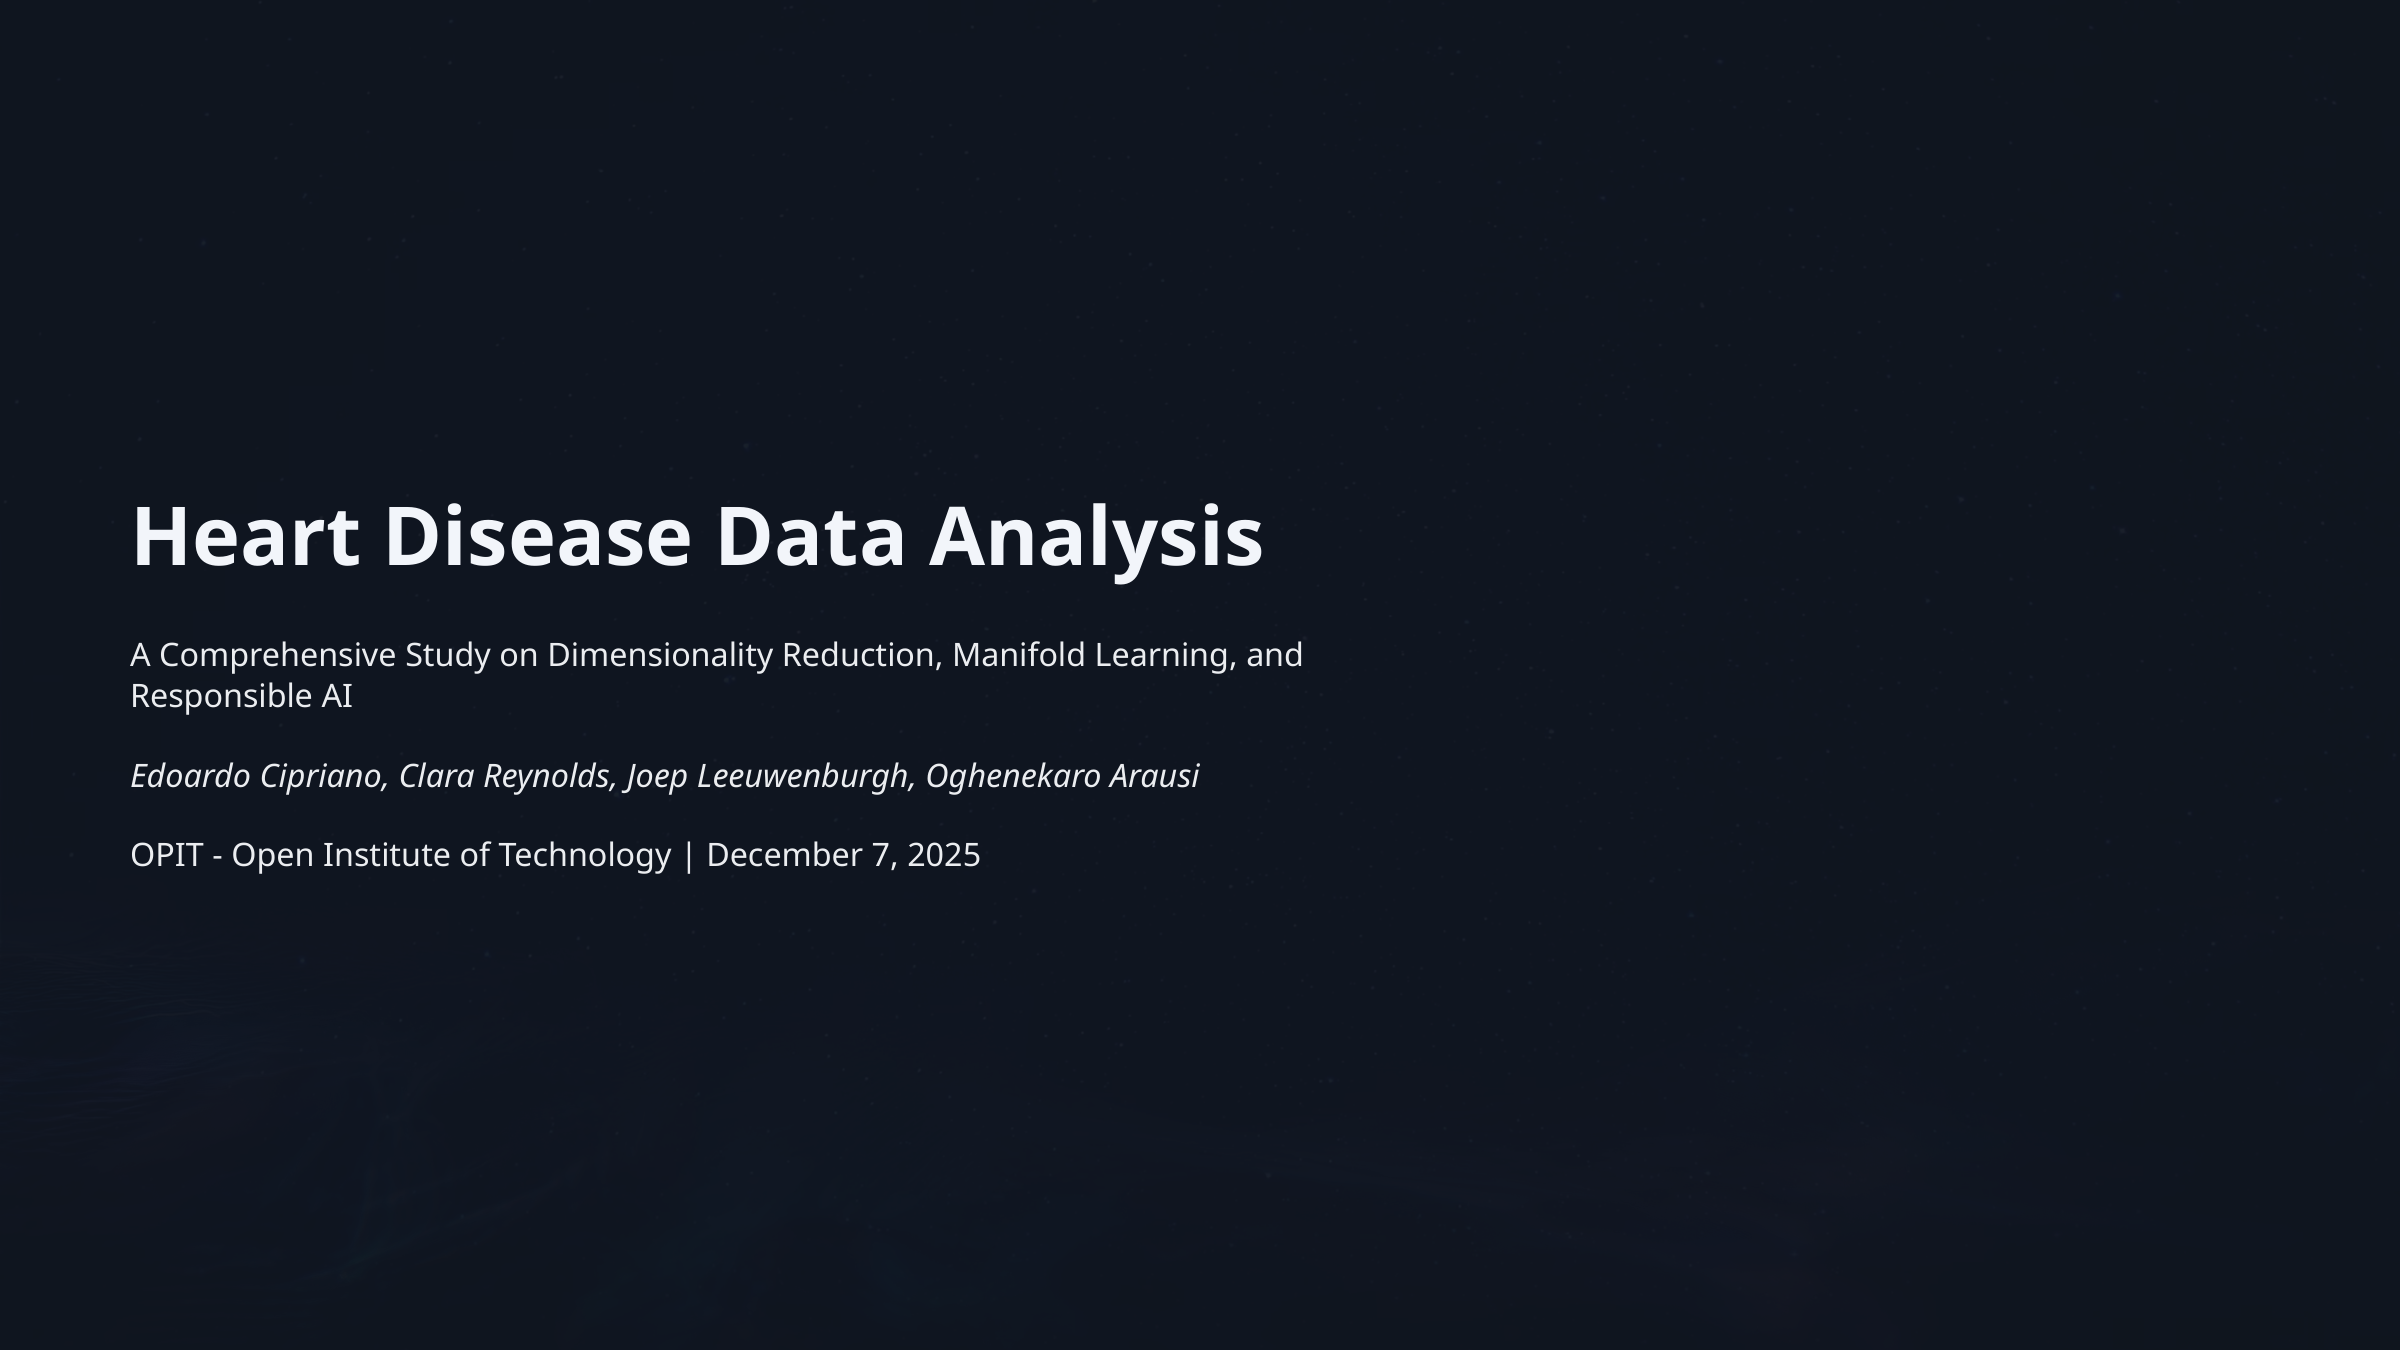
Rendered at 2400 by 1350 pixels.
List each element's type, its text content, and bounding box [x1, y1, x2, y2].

text_box OPIT - Open Institute of Technology | December 7, 2025 [130, 831, 1370, 874]
text_box Heart Disease Data Analysis [130, 476, 1251, 583]
text_box A Comprehensive Study on Dimensionality Reduction, Manifold Learning, and Responsible AI [130, 631, 1370, 716]
text_box Edoardo Cipriano, Clara Reynolds, Joep Leeuwenburgh, Oghenekaro Arausi [130, 752, 1370, 795]
